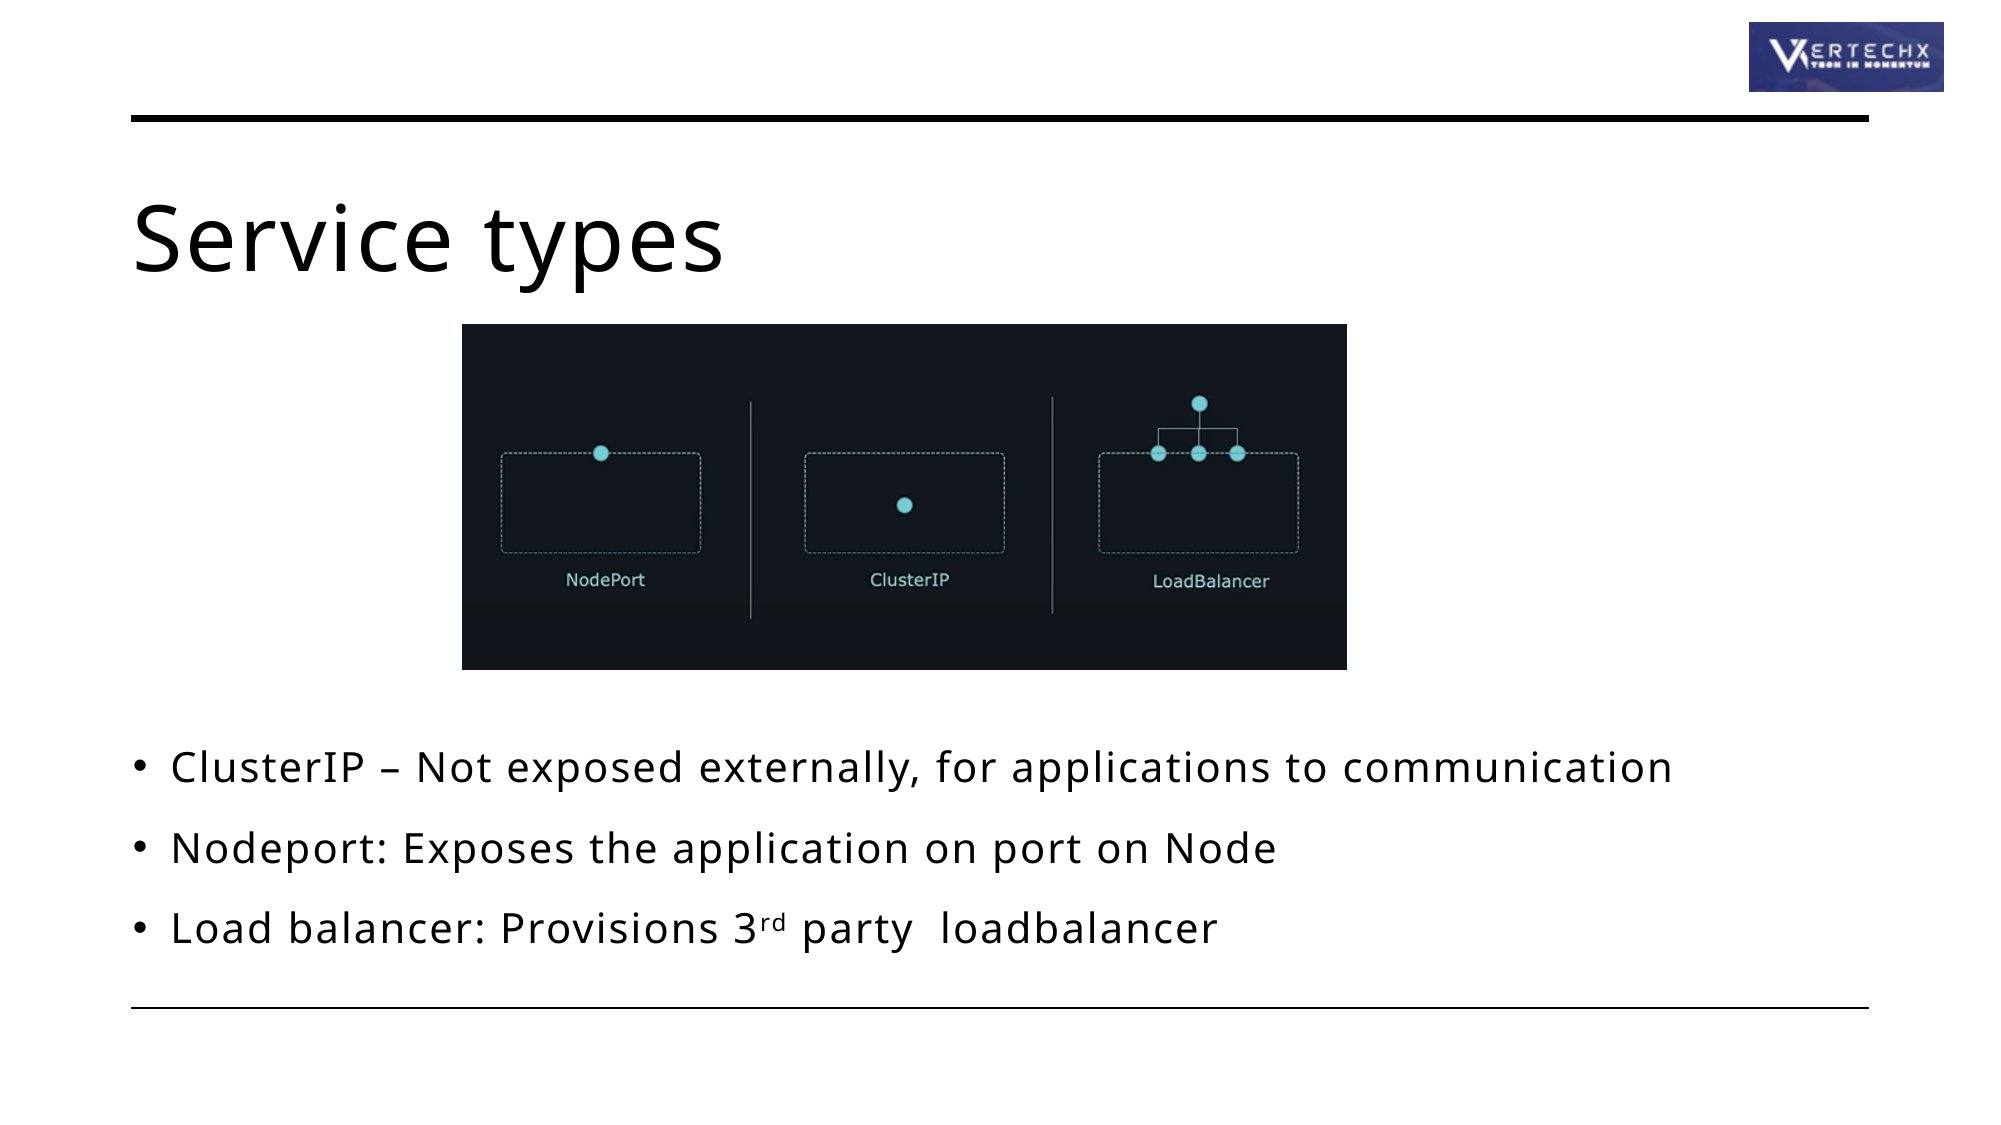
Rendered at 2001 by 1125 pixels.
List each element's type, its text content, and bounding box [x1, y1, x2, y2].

picture [1749, 22, 1944, 92]
title Service types [114, 151, 1869, 377]
list ClusterIP – Not exposed externally, for applications to communication Nodeport: Exposes the application on port on Node Load balancer: Provisions 3rd party loadbalancer [114, 712, 1869, 973]
picture [462, 324, 1347, 670]
